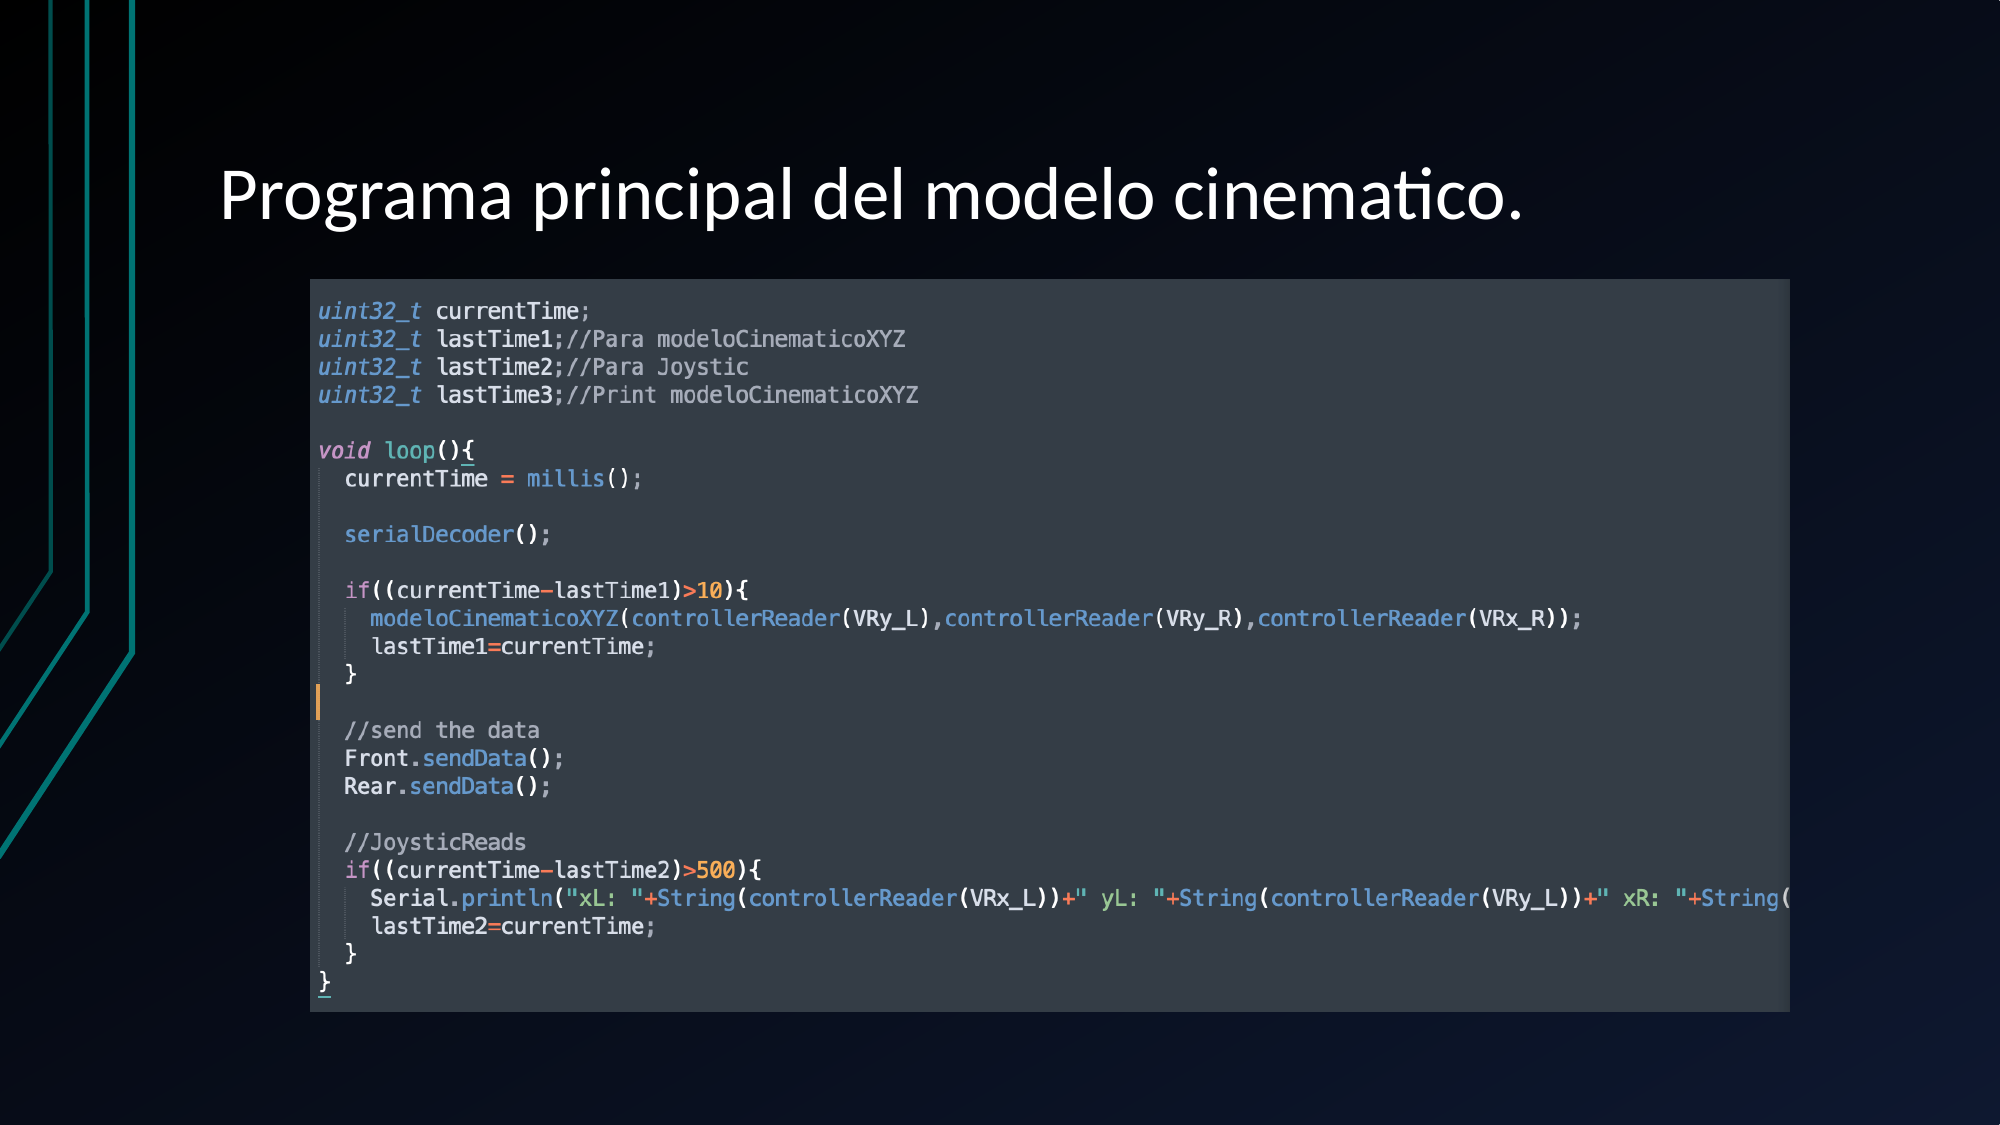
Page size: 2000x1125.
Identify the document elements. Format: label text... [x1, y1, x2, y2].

title Programa principal del modelo cinematico. [199, 45, 1900, 246]
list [309, 278, 1790, 1012]
